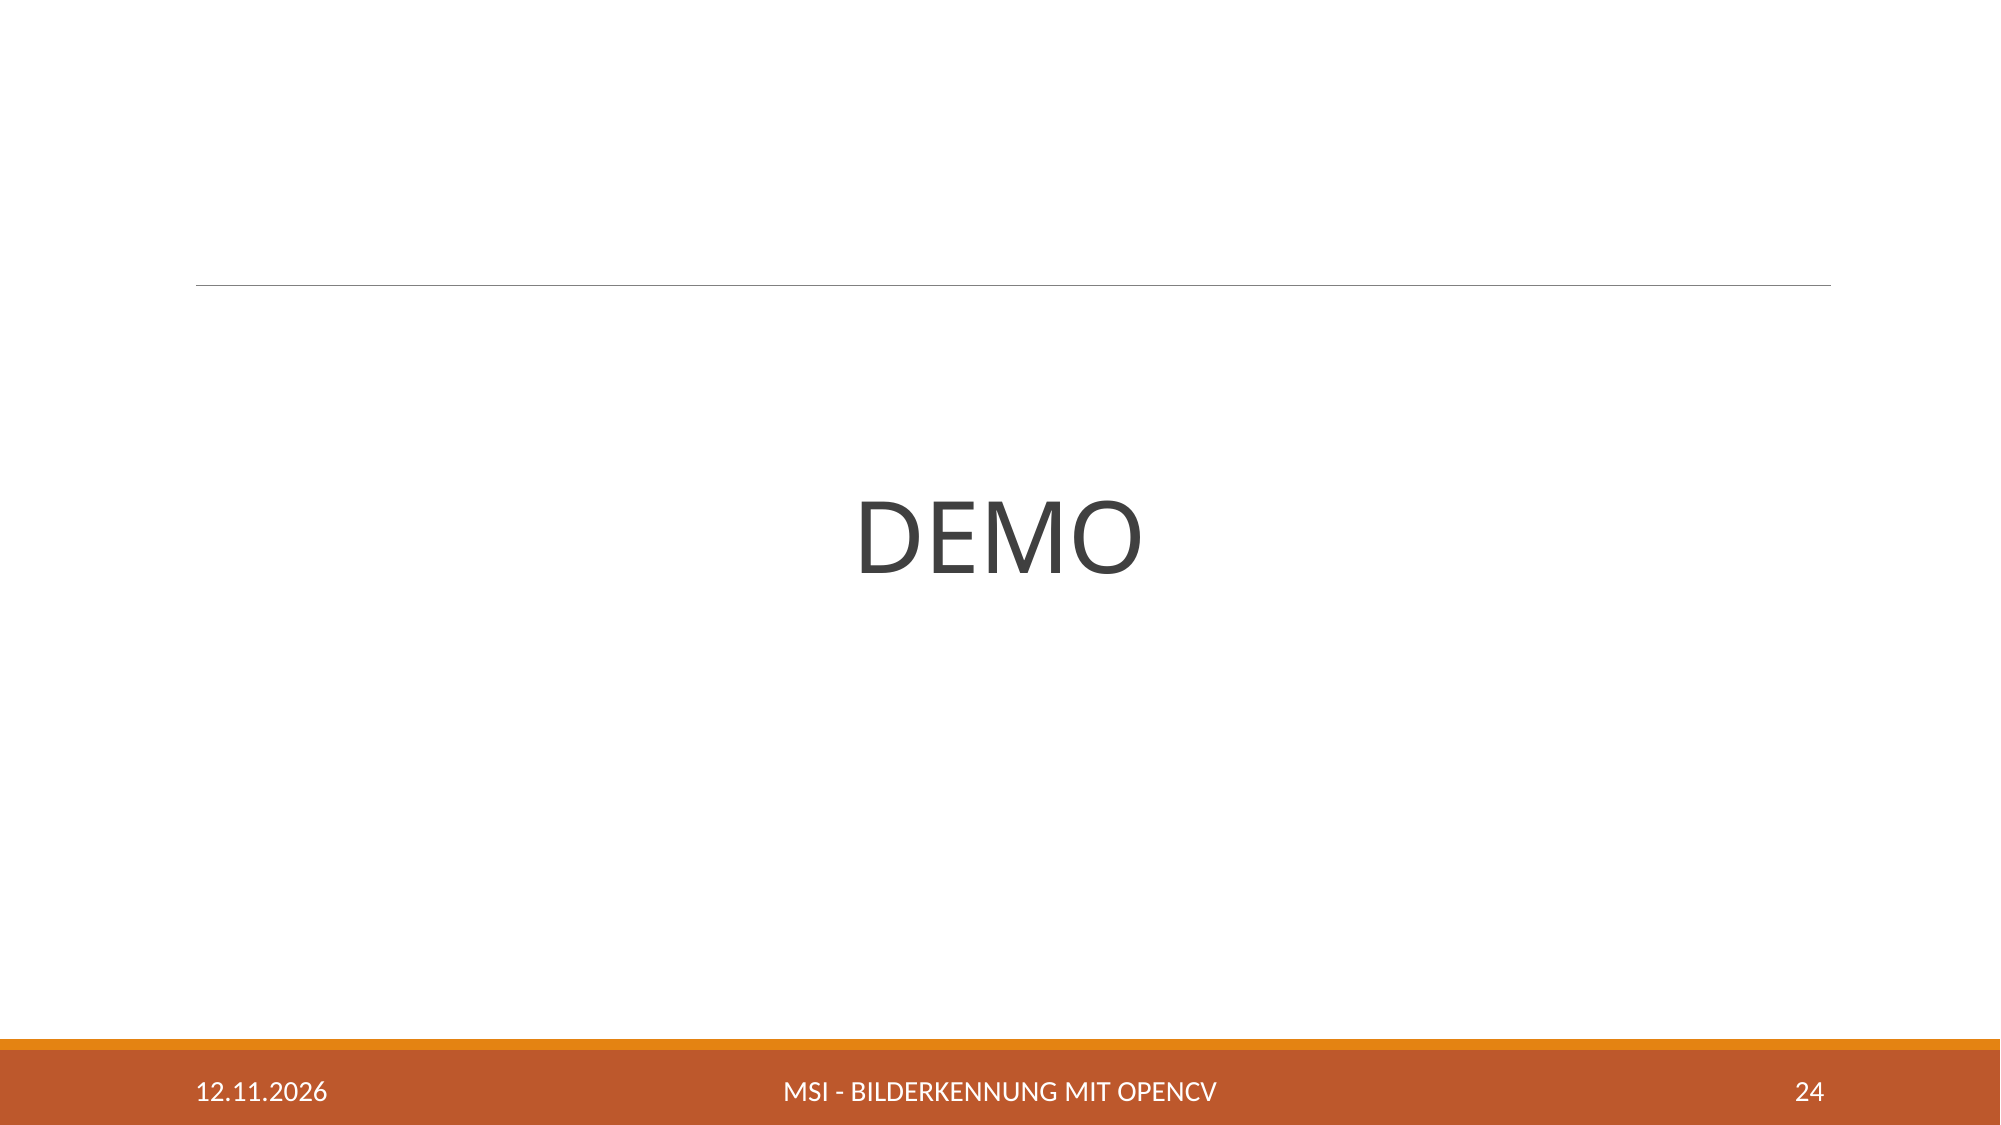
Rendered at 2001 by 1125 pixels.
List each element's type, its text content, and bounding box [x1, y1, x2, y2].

title DEMO [137, 384, 1863, 602]
slide_number 24 [1624, 1059, 1840, 1120]
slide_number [180, 1059, 586, 1120]
footer MSI - Bilderkennung mit OpenCV [604, 1059, 1396, 1120]
